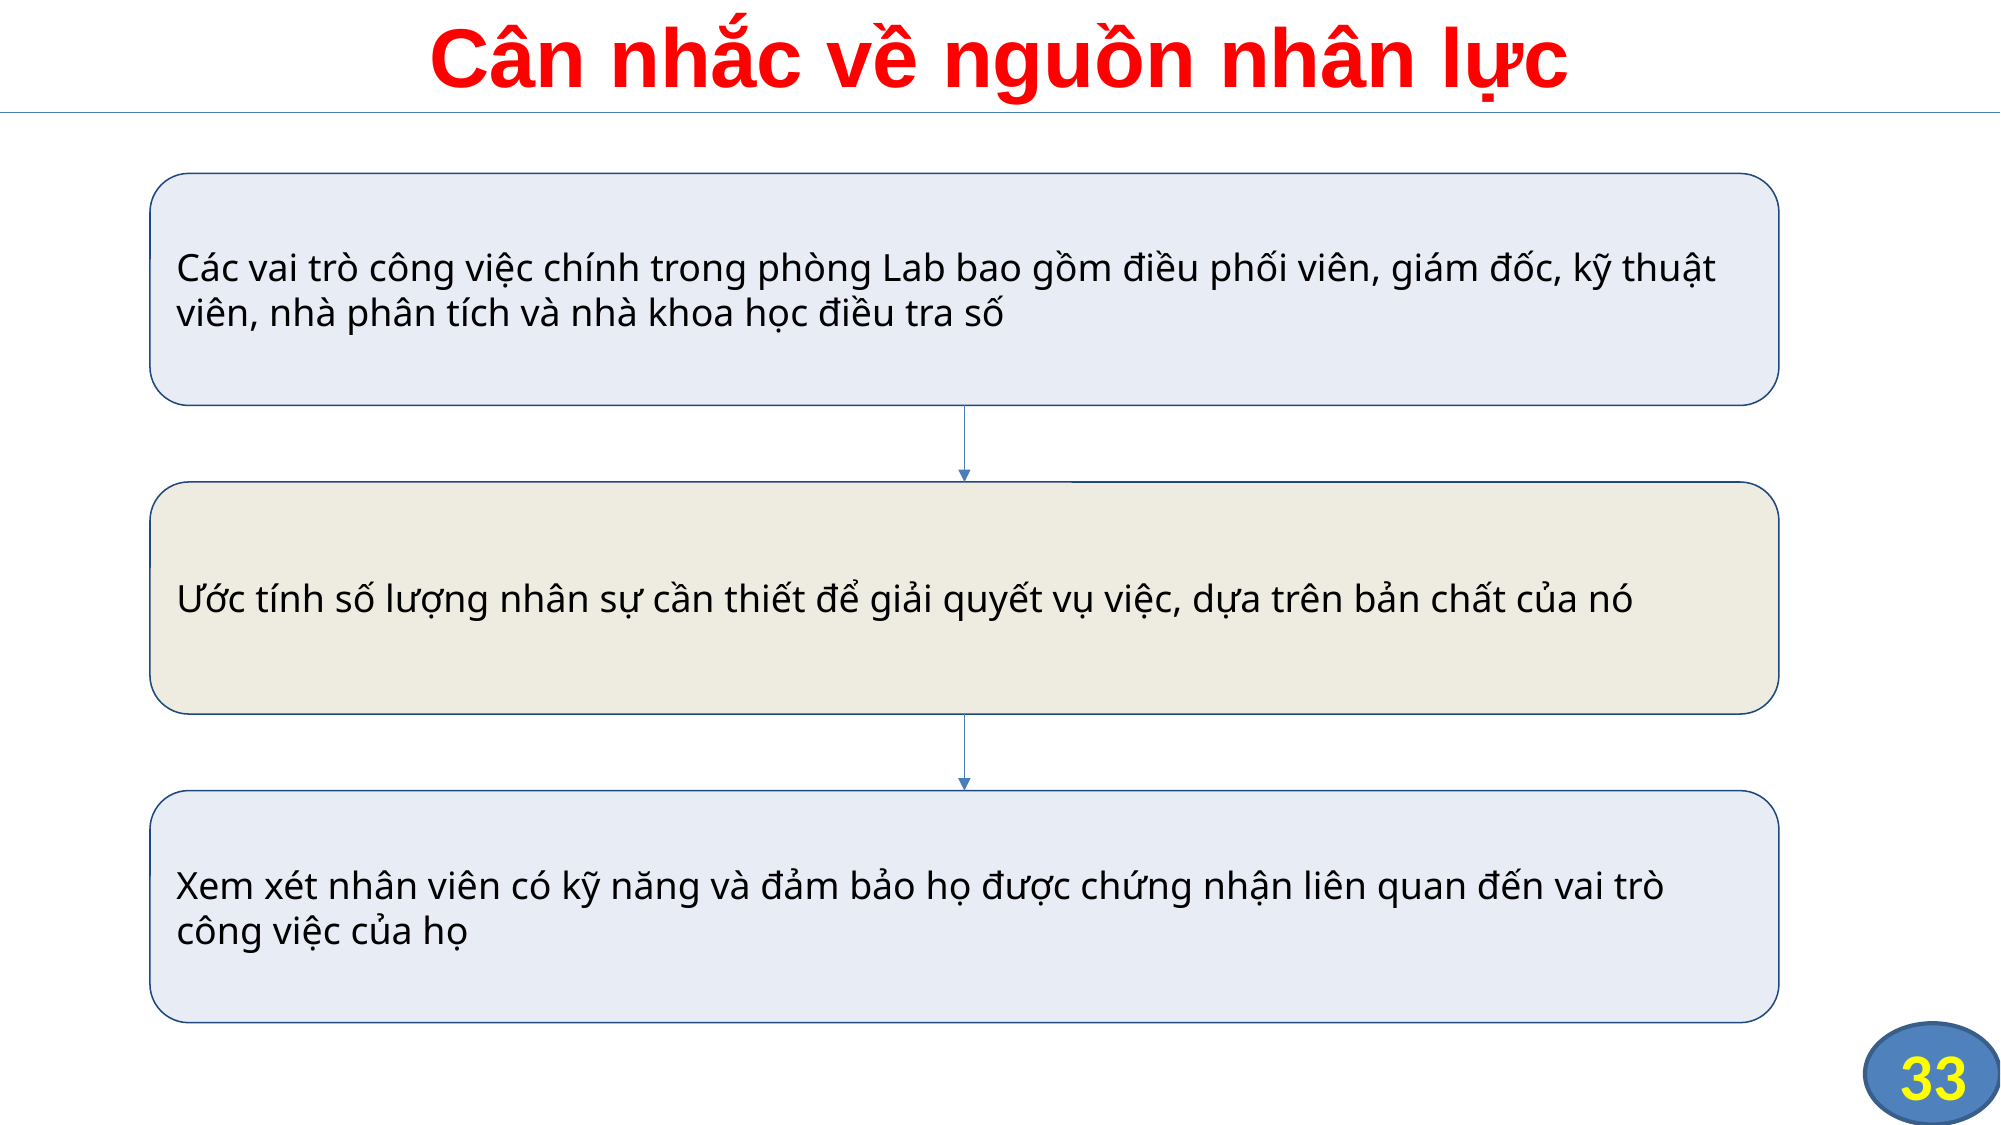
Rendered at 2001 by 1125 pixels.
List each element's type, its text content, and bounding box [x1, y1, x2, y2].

text_box Xem xét nhân viên có kỹ năng và đảm bảo họ được chứng nhận liên quan đến vai trò công việc của họ [149, 790, 1779, 1023]
text_box Ước tính số lượng nhân sự cần thiết để giải quyết vụ việc, dựa trên bản chất của nó [149, 481, 1779, 715]
text_box Các vai trò công việc chính trong phòng Lab bao gồm điều phối viên, giám đốc, kỹ thuật viên, nhà phân tích và nhà khoa học điều tra số [149, 173, 1779, 406]
slide_number 33 [1866, 1023, 2000, 1125]
title Cân nhắc về nguồn nhân lực [0, 0, 2000, 113]
